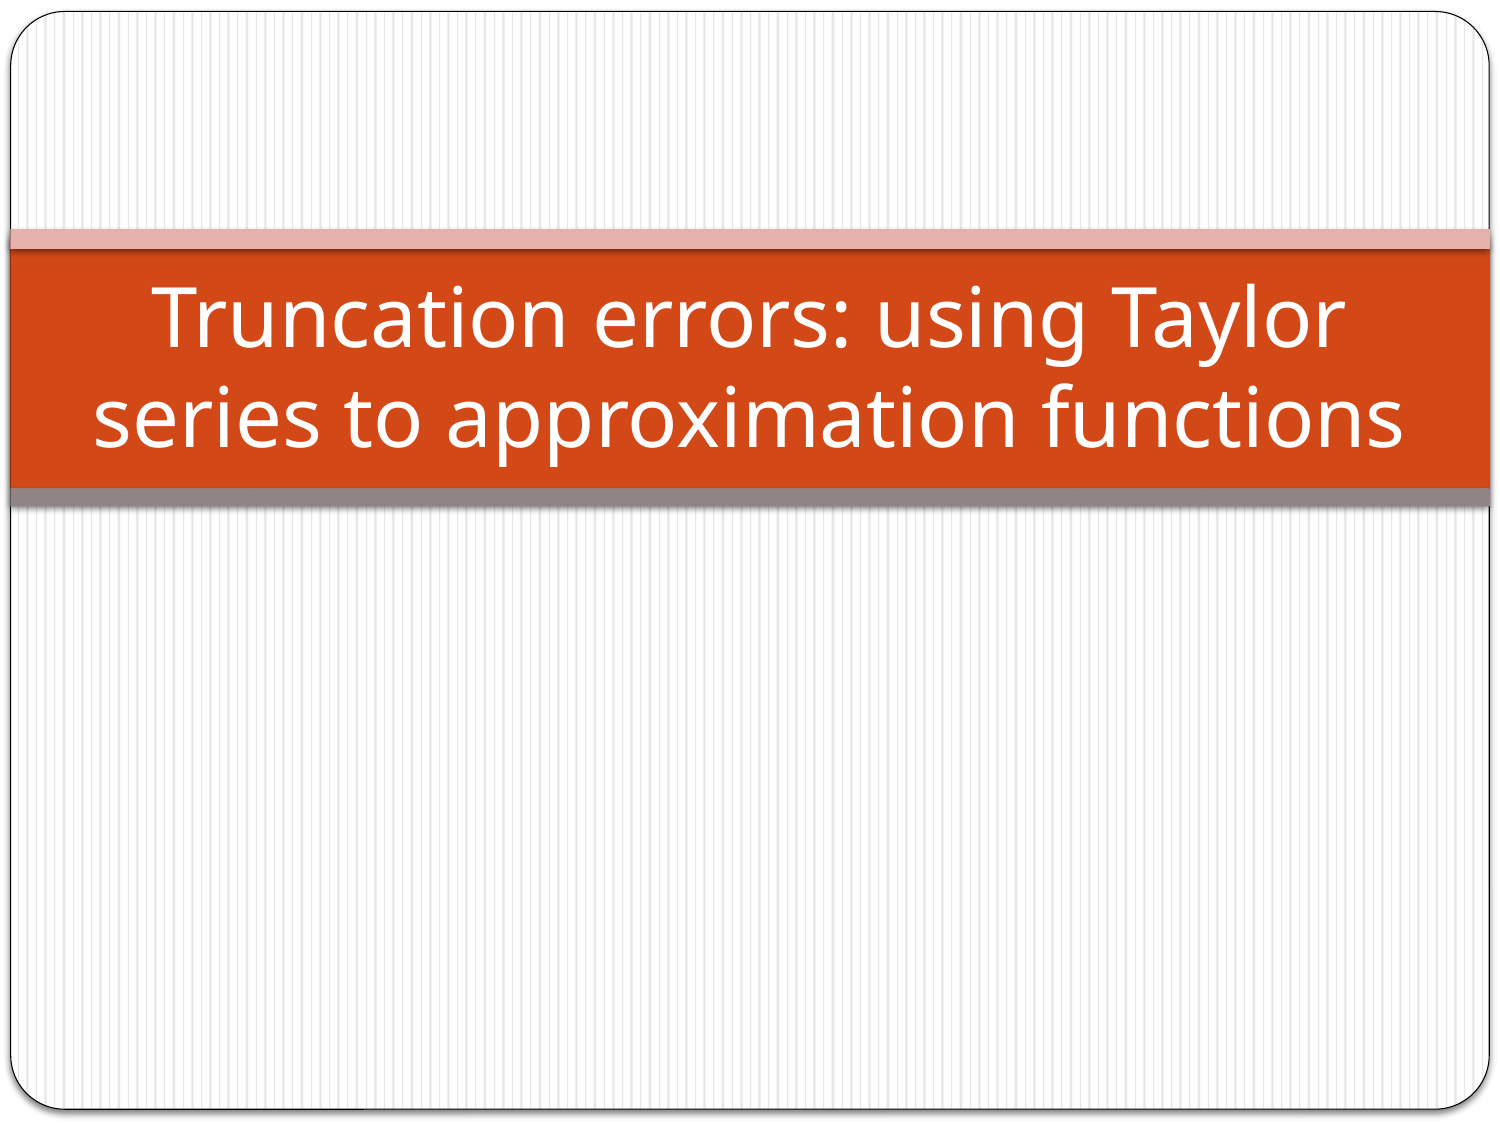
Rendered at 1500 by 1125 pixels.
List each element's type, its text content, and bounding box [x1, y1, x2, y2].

title Truncation errors: using Taylor series to approximation functions [75, 247, 1425, 489]
